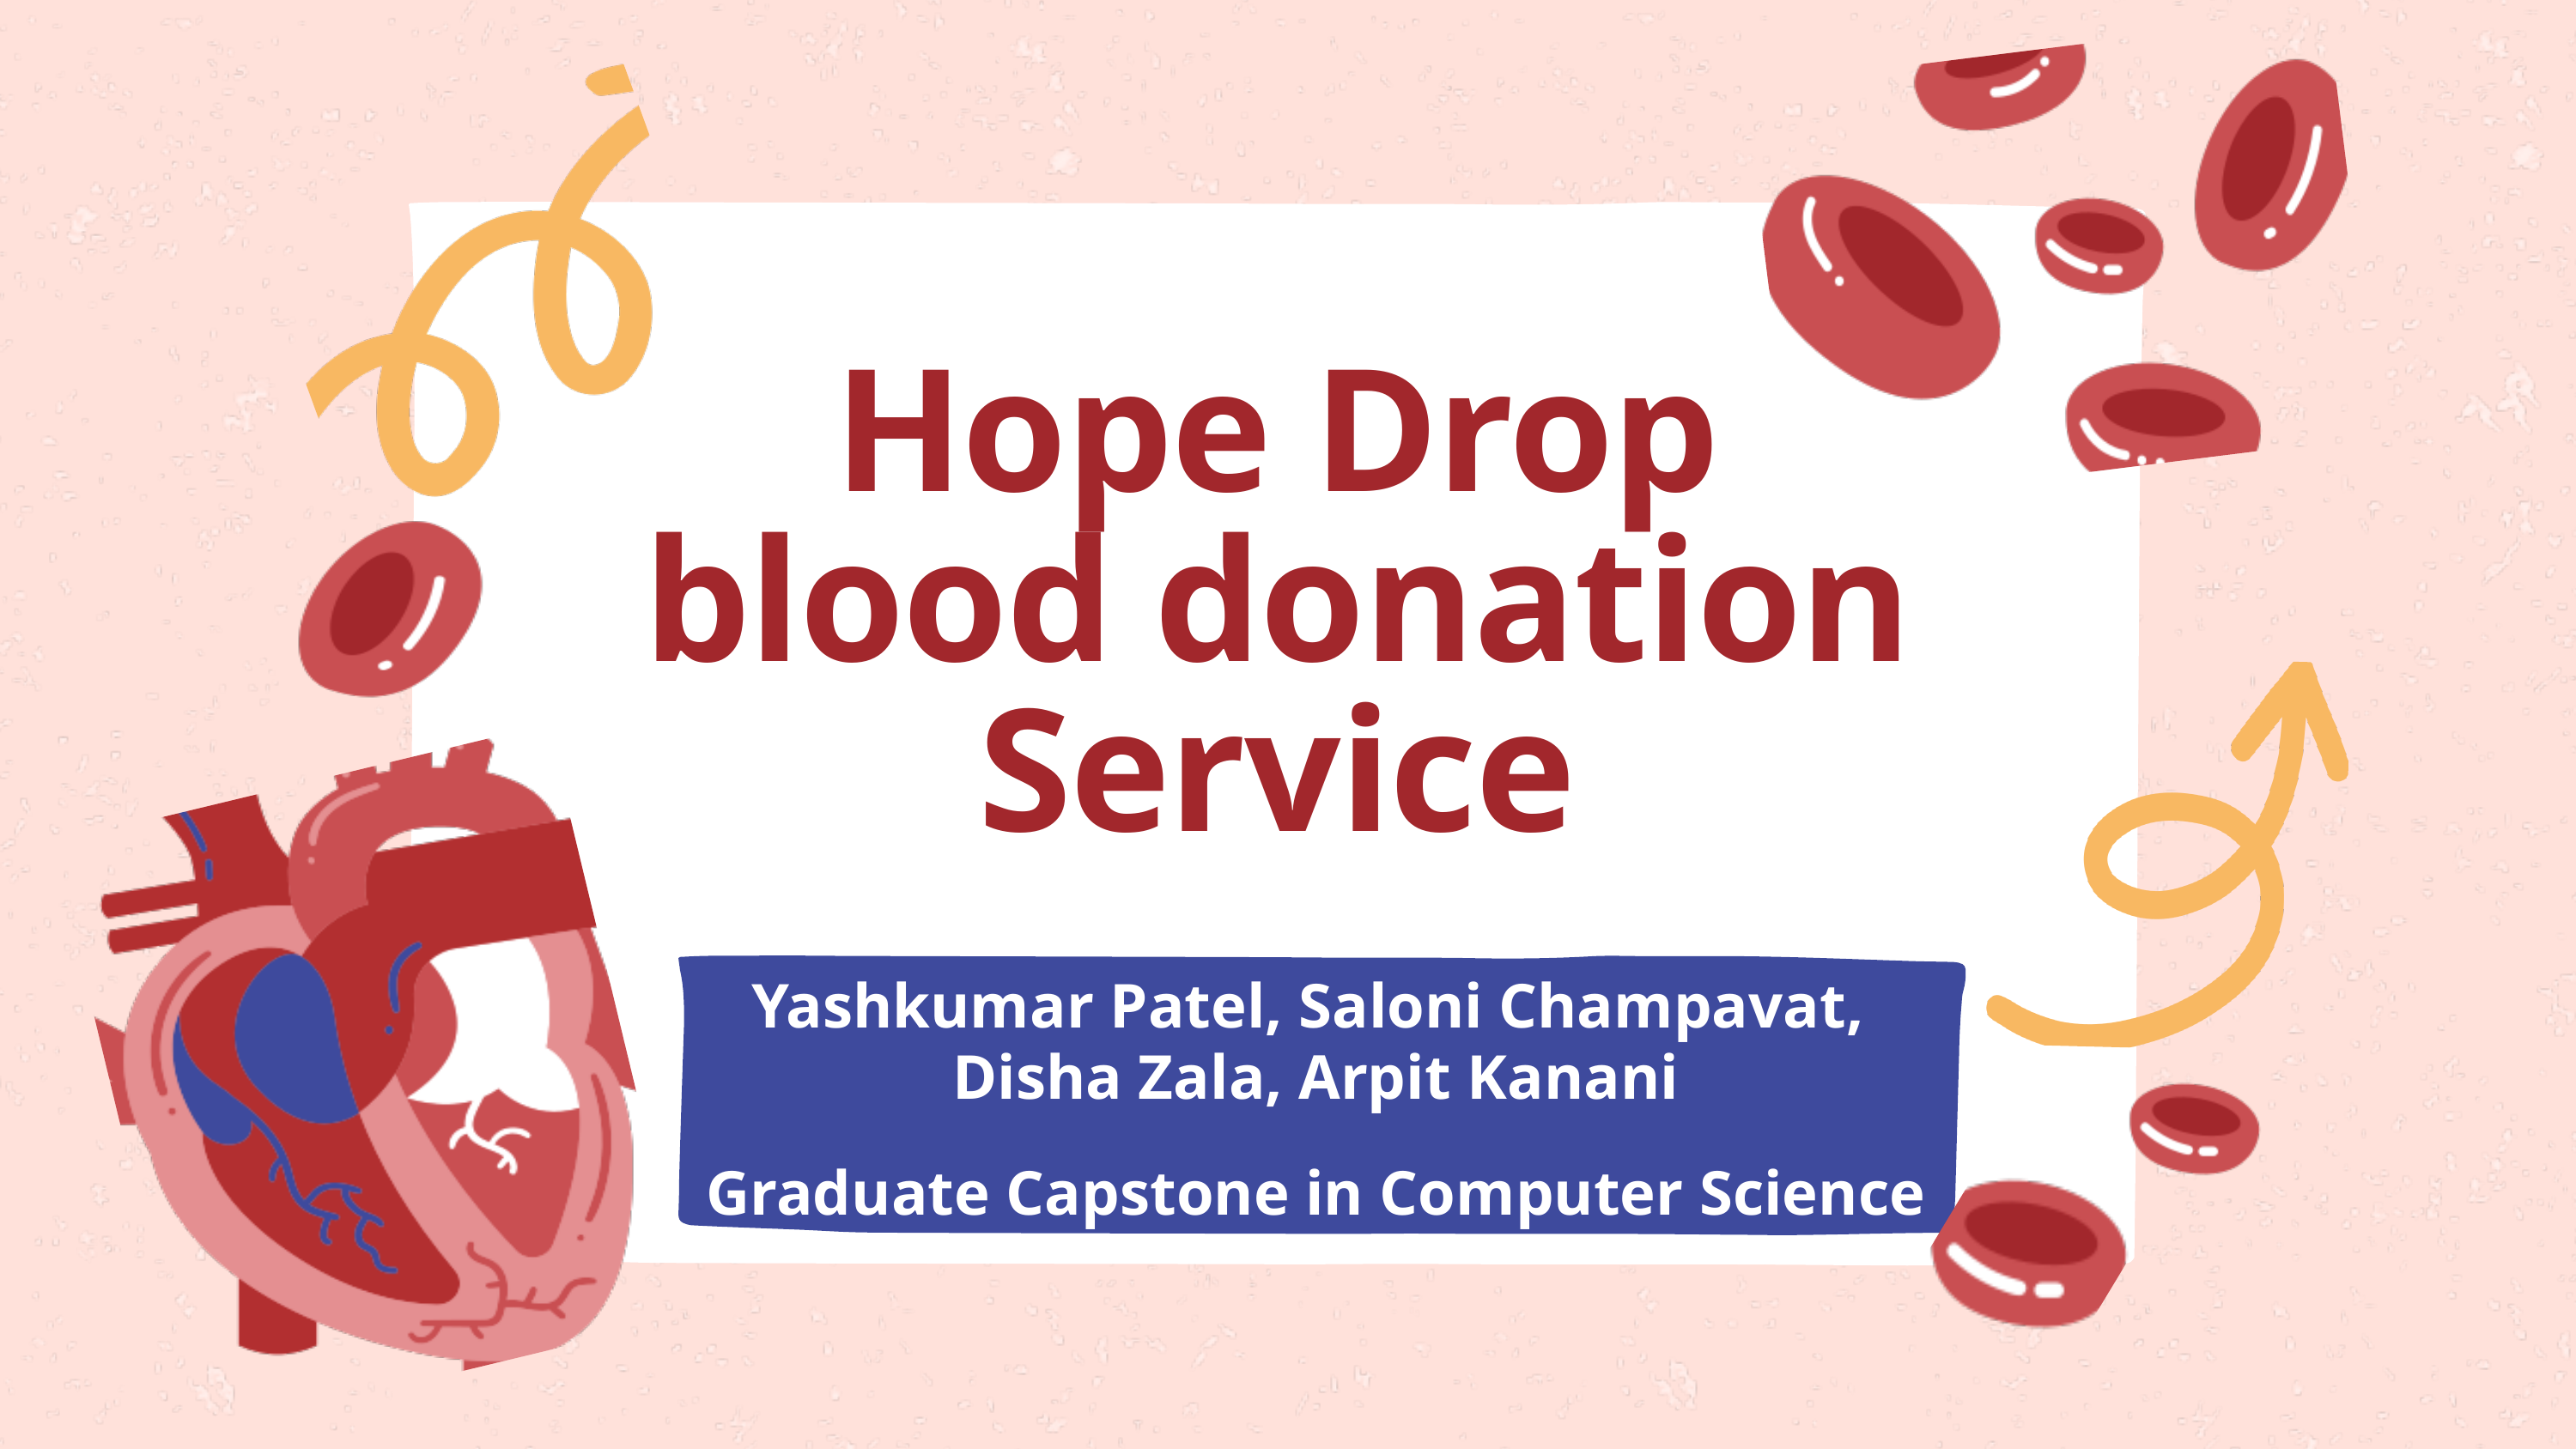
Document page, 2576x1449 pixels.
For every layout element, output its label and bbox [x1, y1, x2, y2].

text_box [0, 0, 2576, 1449]
text_box [677, 955, 1966, 1237]
text_box [408, 202, 2147, 1267]
